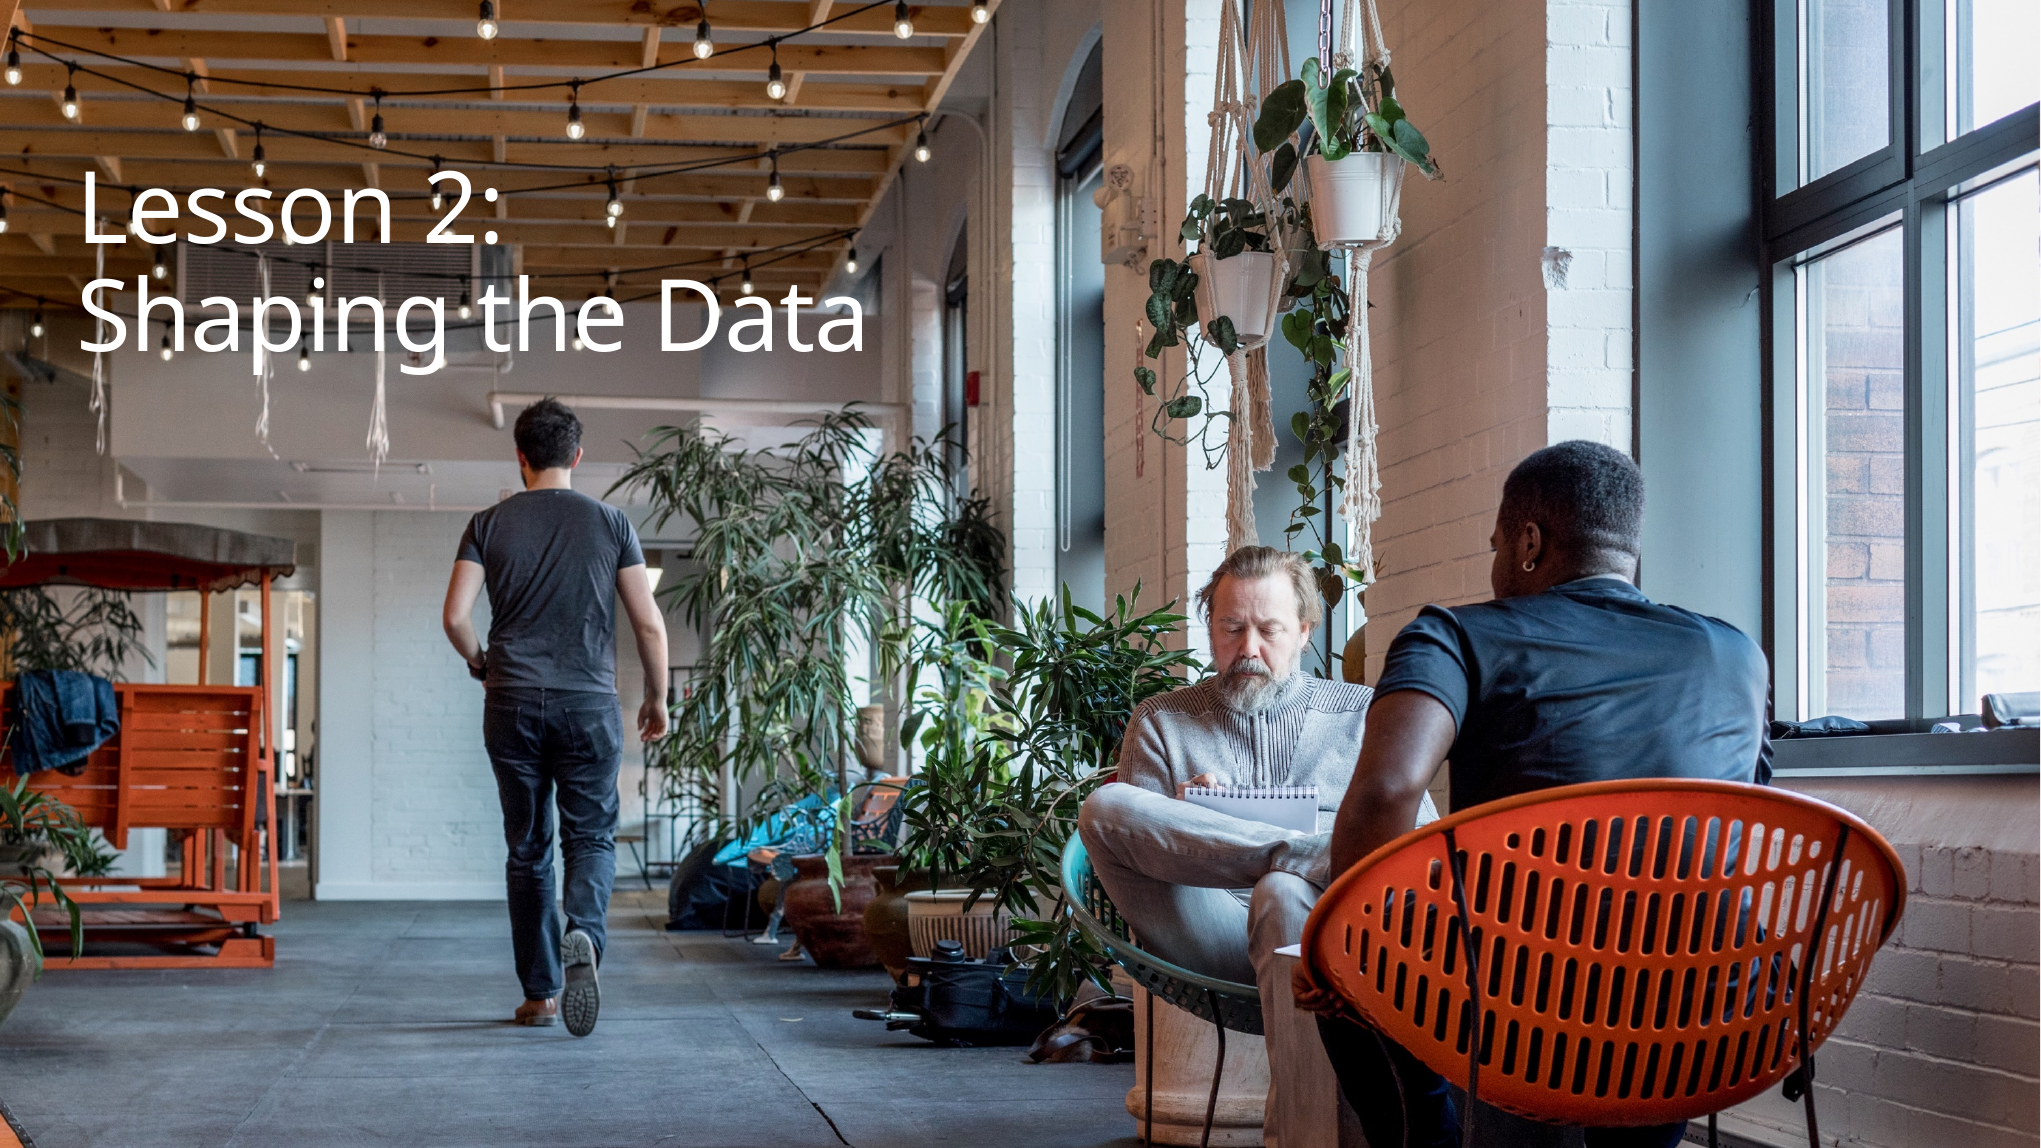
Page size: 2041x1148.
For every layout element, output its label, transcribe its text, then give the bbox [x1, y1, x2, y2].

picture [0, 0, 2041, 1148]
title Lesson 2: Shaping the Data [76, 157, 1625, 753]
